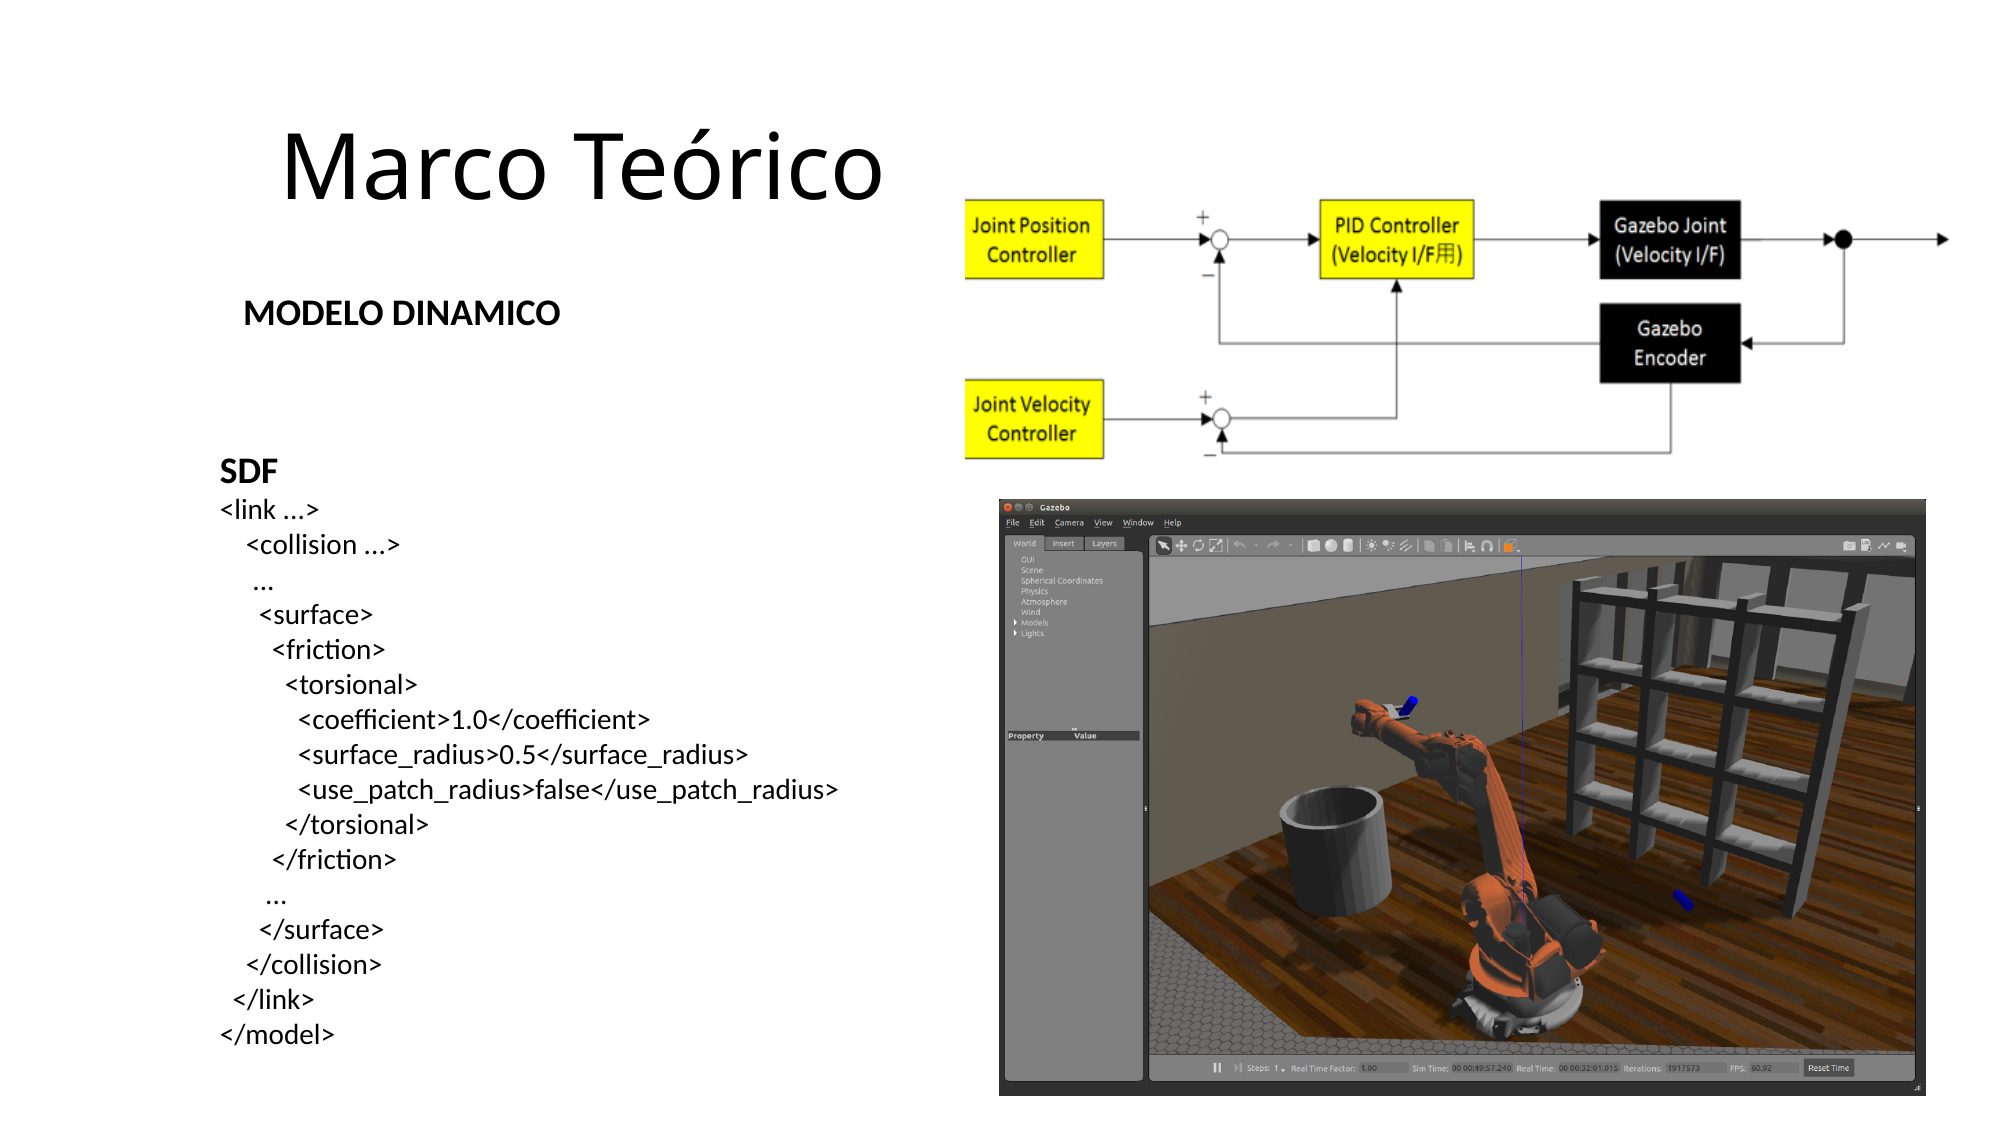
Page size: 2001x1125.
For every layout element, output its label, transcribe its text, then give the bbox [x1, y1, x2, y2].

picture [965, 184, 1960, 497]
text_box SDF <link ...> <collision ...> ... <surface> <friction> <torsional> <coefficient>1.0</coefficient> <surface_radius>0.5</surface_radius> <use_patch_radius>false</use_patch_radius> </torsional> </friction> ... </surface> </collision> </link> </model> [205, 438, 1487, 1058]
text_box MODELO DINAMICO [219, 281, 585, 341]
title Marco Teórico [264, 110, 1727, 229]
picture [999, 499, 1926, 1096]
